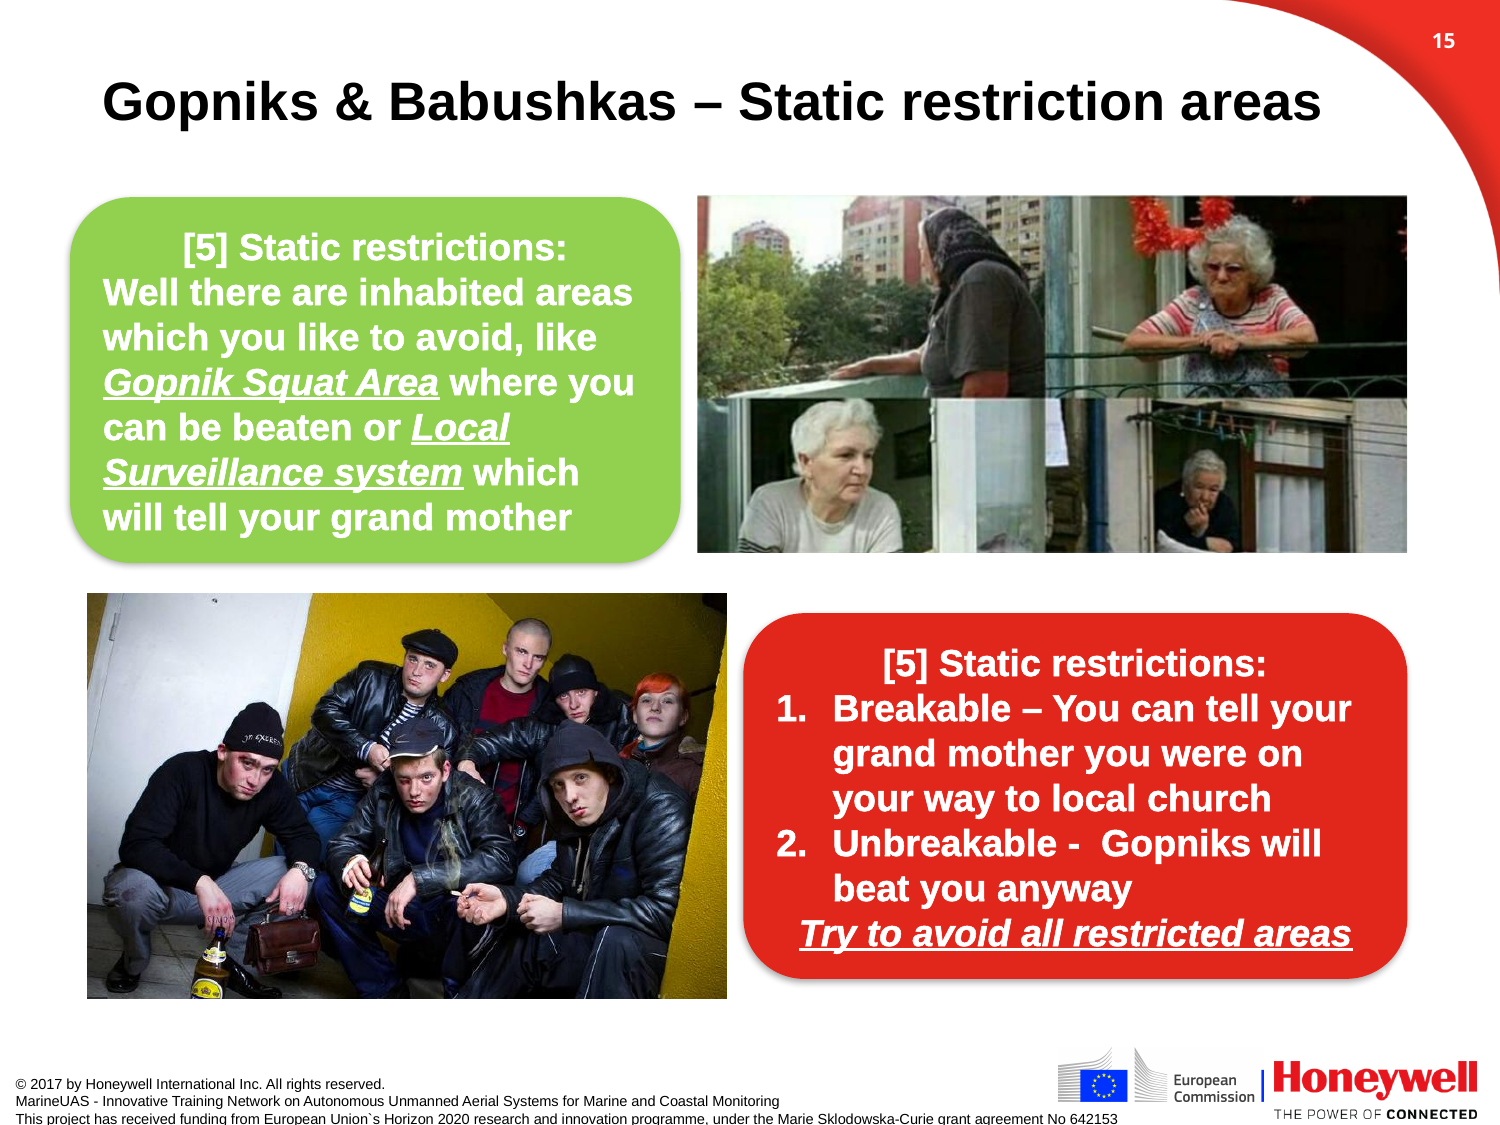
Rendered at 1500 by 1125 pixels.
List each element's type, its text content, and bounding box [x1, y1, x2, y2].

picture [1058, 1047, 1264, 1102]
title Gopniks & Babushkas – Static restriction areas [86, 58, 1347, 141]
picture [1274, 1061, 1477, 1119]
picture [87, 592, 727, 1000]
text_box [5] Static restrictions: Well there are inhabited areas which you like to avoid, like Gopnik Squat Area where you can be beaten or Local Surveillance system which will tell your grand mother [70, 197, 681, 563]
text_box [5] Static restrictions: Breakable – You can tell your grand mother you were on your way to local church Unbreakable - Gopniks will beat you anyway Try to avoid all restricted areas [743, 613, 1408, 979]
picture [697, 0, 1500, 553]
slide_number 14 [1416, 0, 1500, 83]
